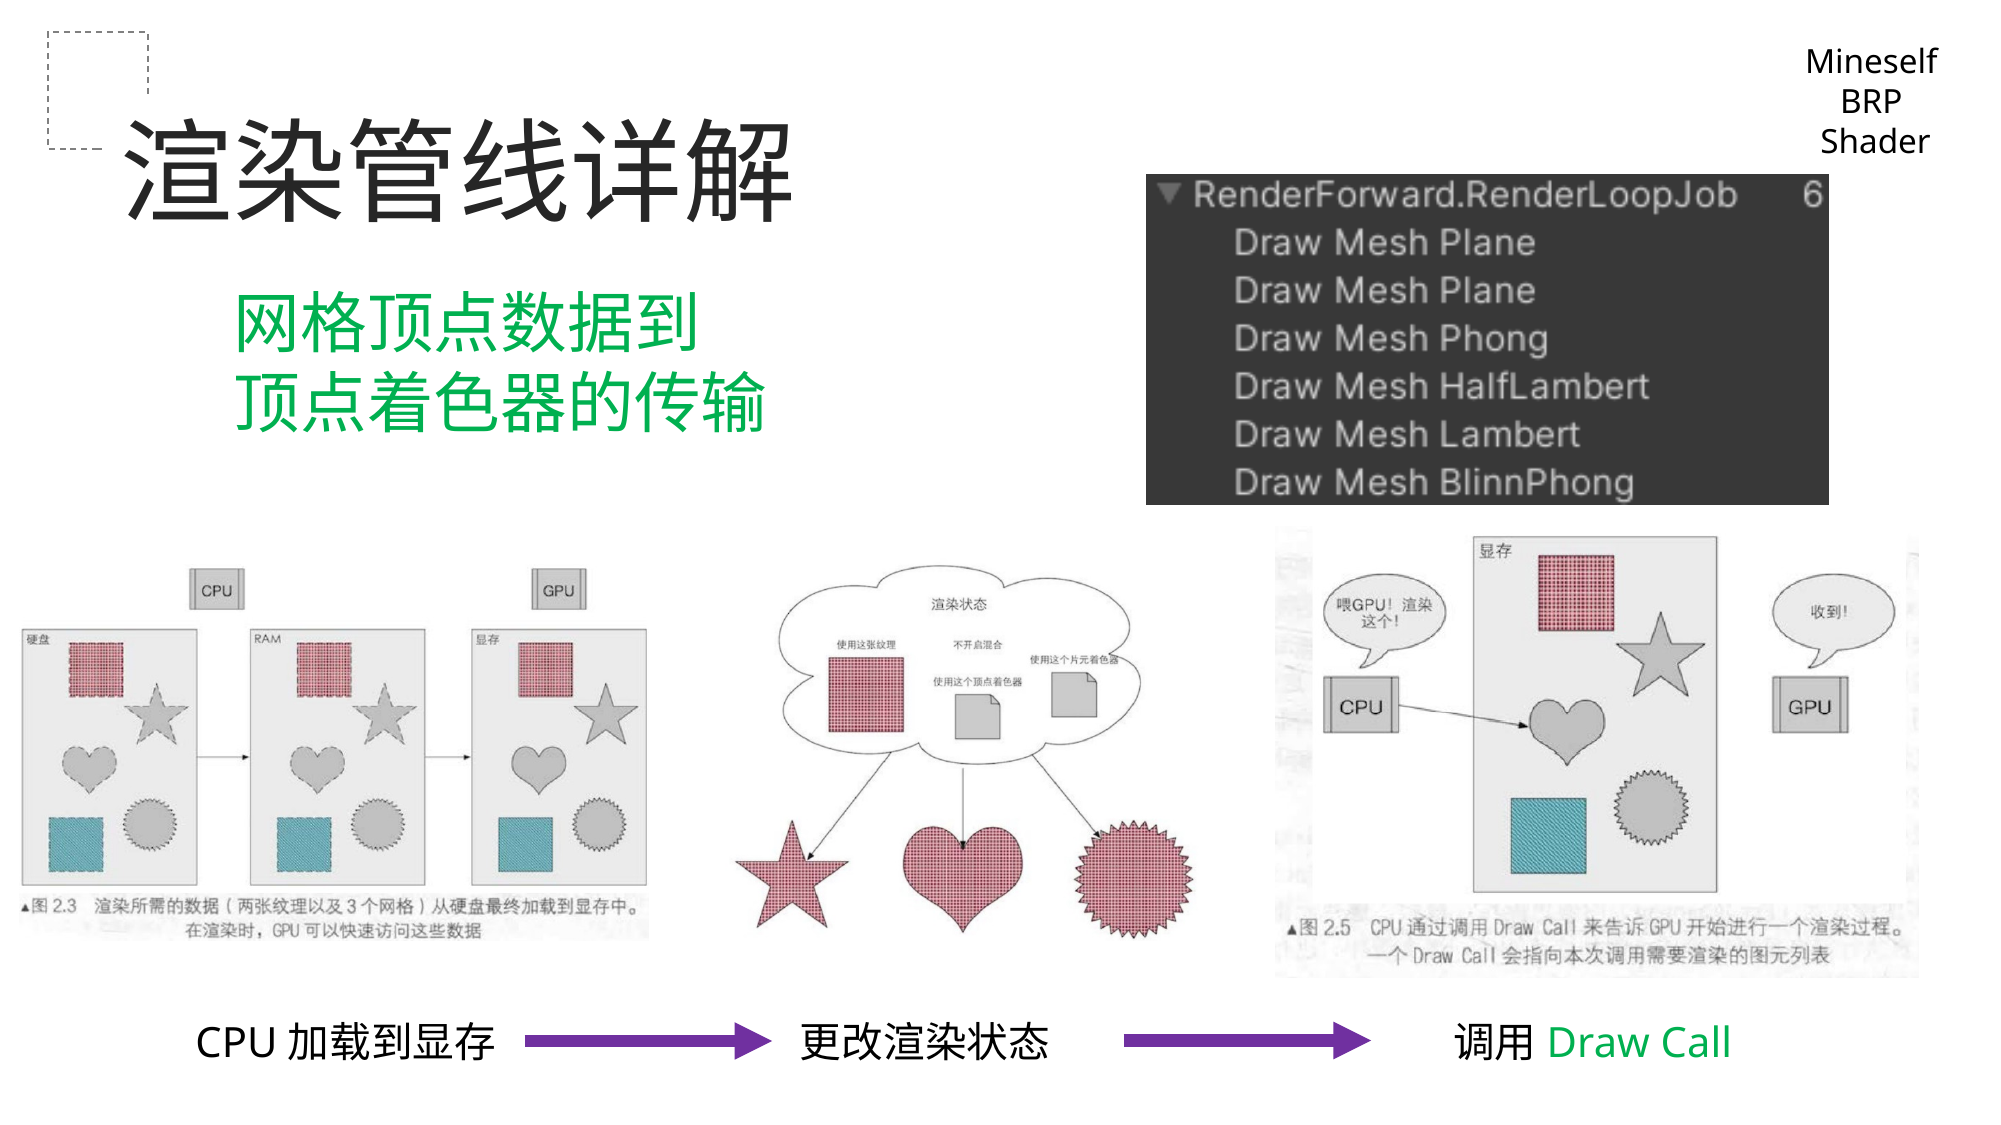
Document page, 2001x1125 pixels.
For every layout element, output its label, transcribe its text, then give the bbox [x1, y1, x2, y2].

picture [1146, 174, 1829, 505]
text_box 调用Draw Call [1453, 1015, 1777, 1066]
text_box 网格顶点数据到 顶点着色器的传输 [233, 281, 1146, 442]
picture [1274, 526, 1919, 978]
text_box [103, 96, 196, 173]
text_box CPU加载到显存 [195, 1015, 520, 1066]
text_box Mineself BRP Shader [1788, 40, 1964, 160]
text_box 渲染管线详解 [120, 101, 1018, 237]
text_box 更改渲染状态 [799, 1015, 1124, 1066]
text_box [47, 31, 149, 150]
picture [725, 554, 1199, 941]
picture [18, 564, 649, 941]
